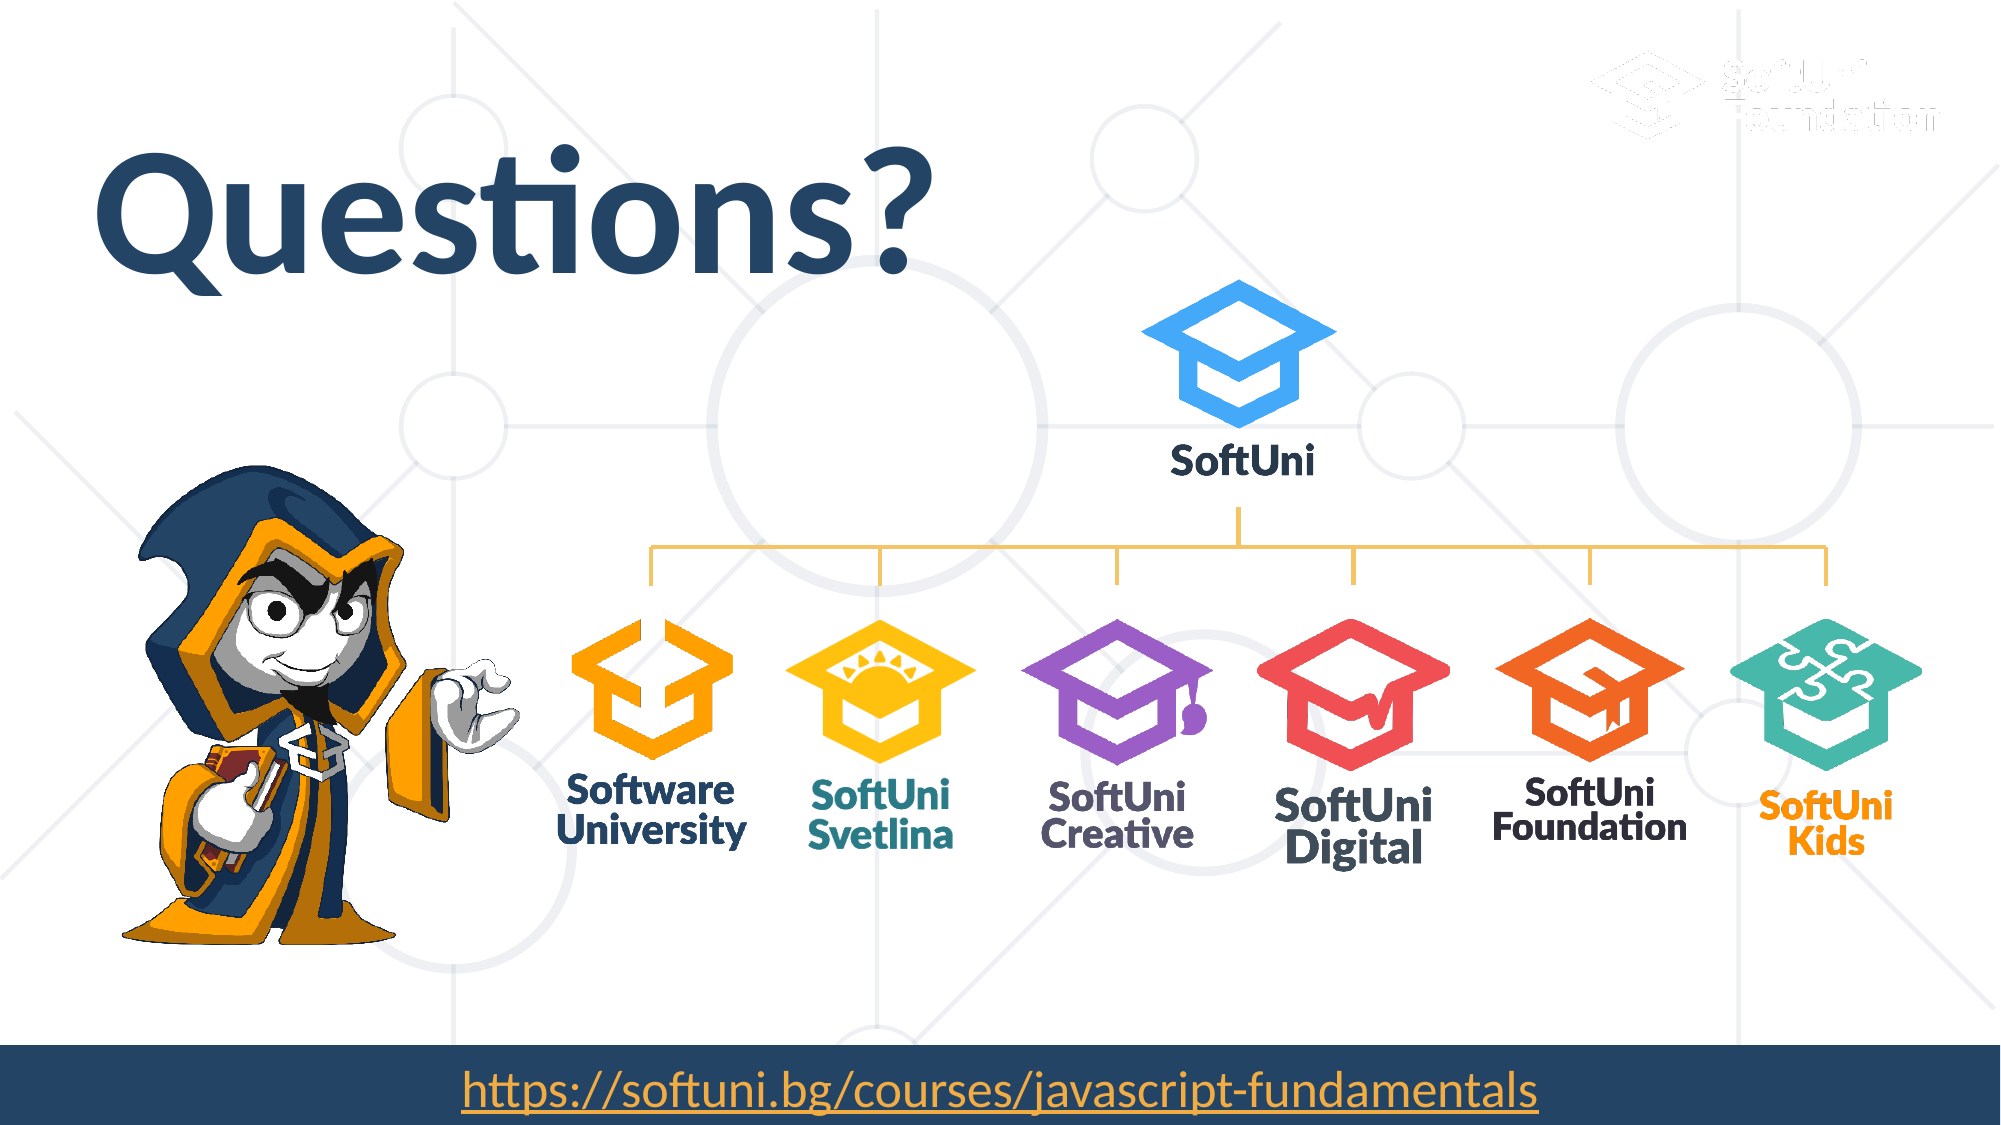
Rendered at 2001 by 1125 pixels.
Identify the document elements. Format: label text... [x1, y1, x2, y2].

picture [27, 364, 747, 1031]
picture [1494, 618, 1686, 840]
picture [1257, 619, 1450, 877]
picture [1730, 619, 1922, 855]
text_box https://softuni.bg/courses/javascript-fundamentals [0, 1031, 2000, 1125]
picture [1021, 619, 1213, 848]
picture [1140, 279, 1337, 476]
picture [785, 619, 977, 850]
picture [1590, 51, 1940, 139]
